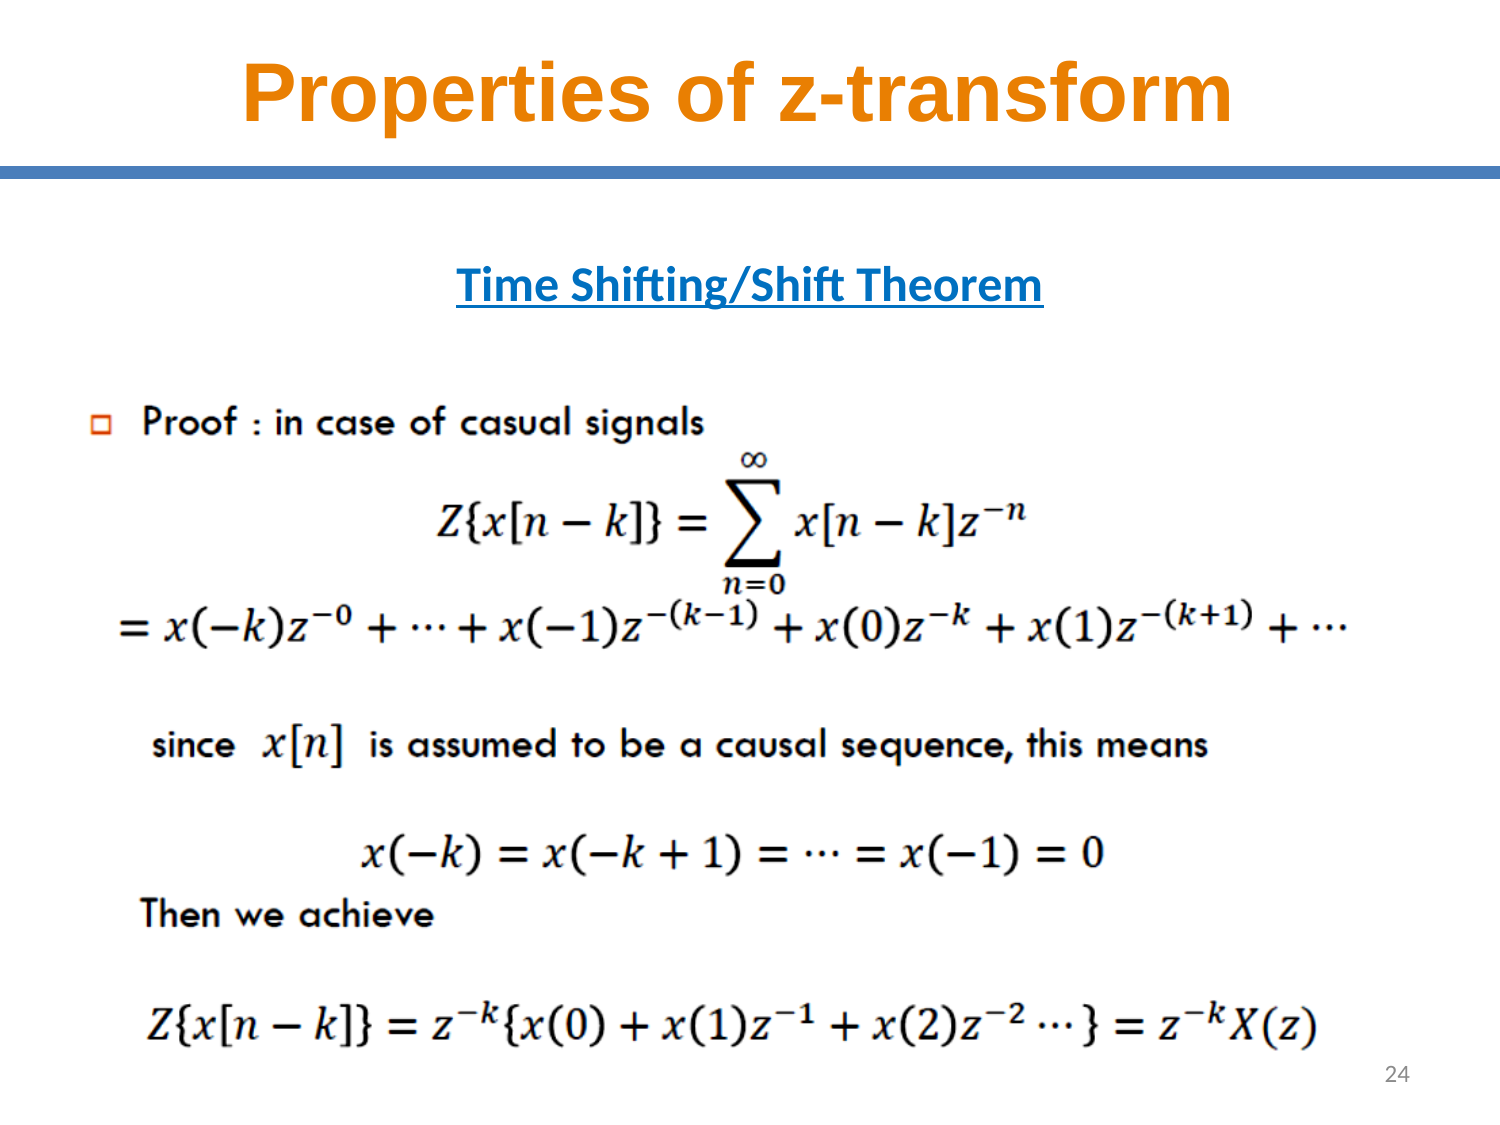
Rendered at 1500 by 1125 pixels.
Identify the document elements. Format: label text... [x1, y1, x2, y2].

picture [81, 395, 1360, 1056]
list Time Shifting/Shift Theorem [75, 243, 1425, 1085]
slide_number 24 [1364, 1042, 1425, 1103]
title Properties of z-transform [75, 30, 1425, 161]
